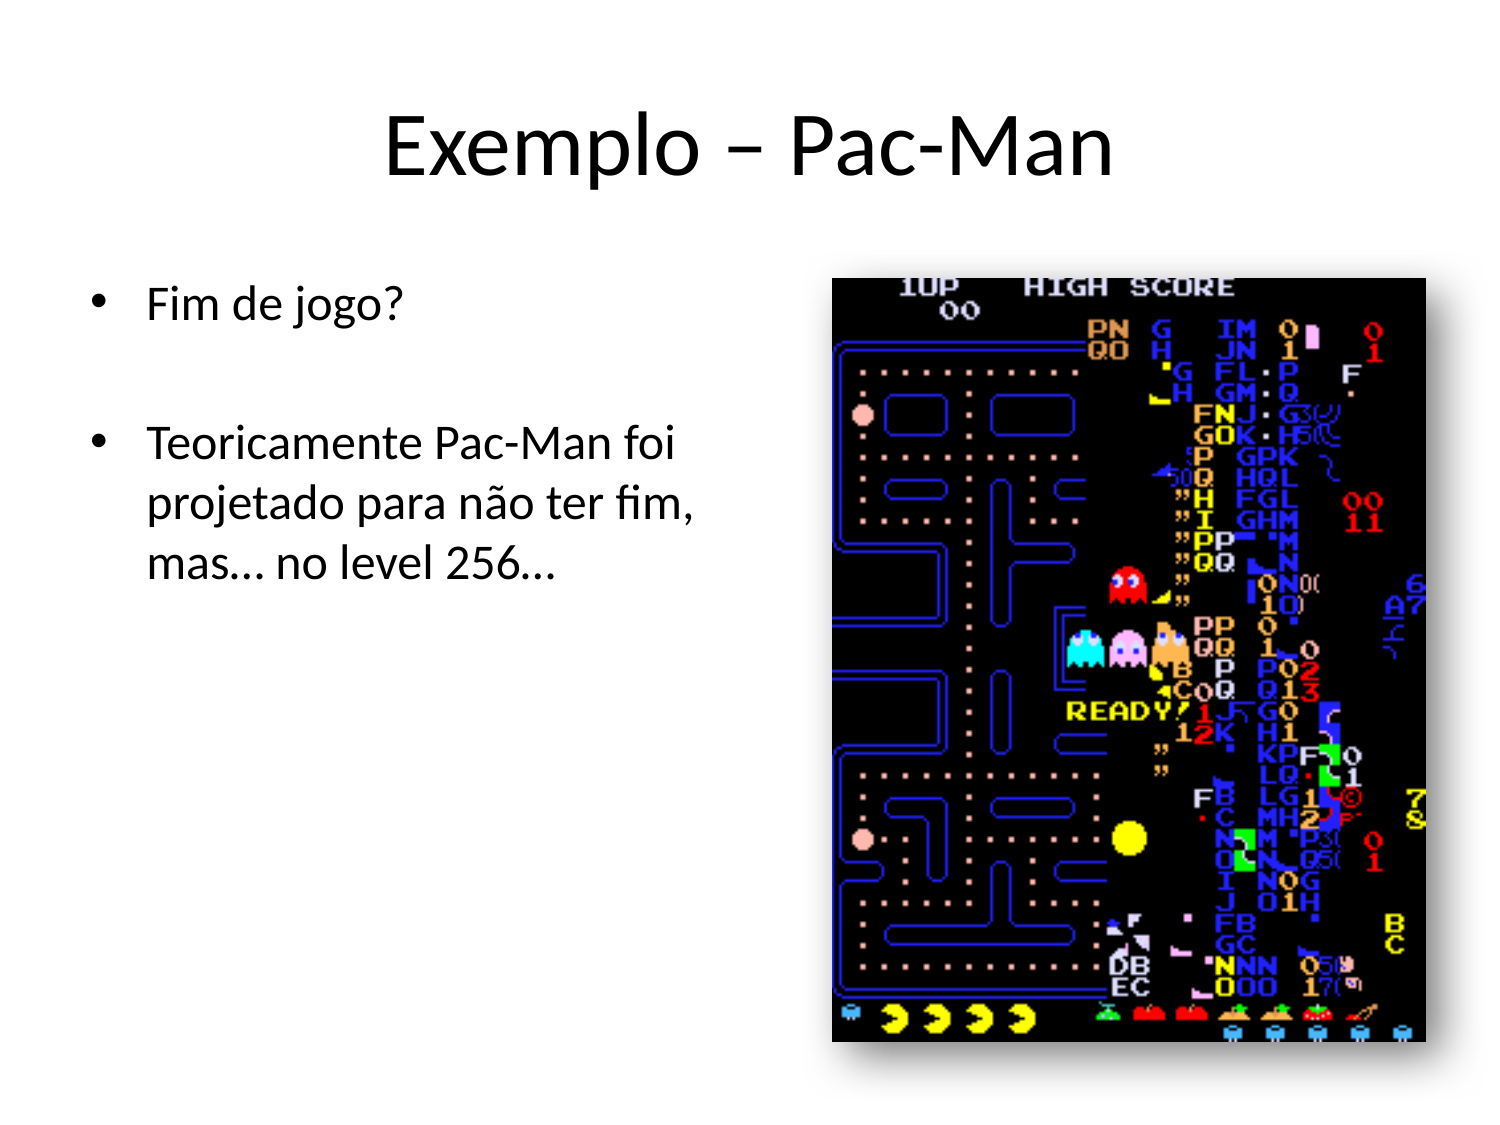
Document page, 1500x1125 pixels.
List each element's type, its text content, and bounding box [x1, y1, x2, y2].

picture [832, 278, 1427, 1042]
title Exemplo – Pac-Man [75, 45, 1425, 233]
list Fim de jogo? Teoricamente Pac-Man foi projetado para não ter fim, mas… no level 256… [75, 262, 833, 1005]
